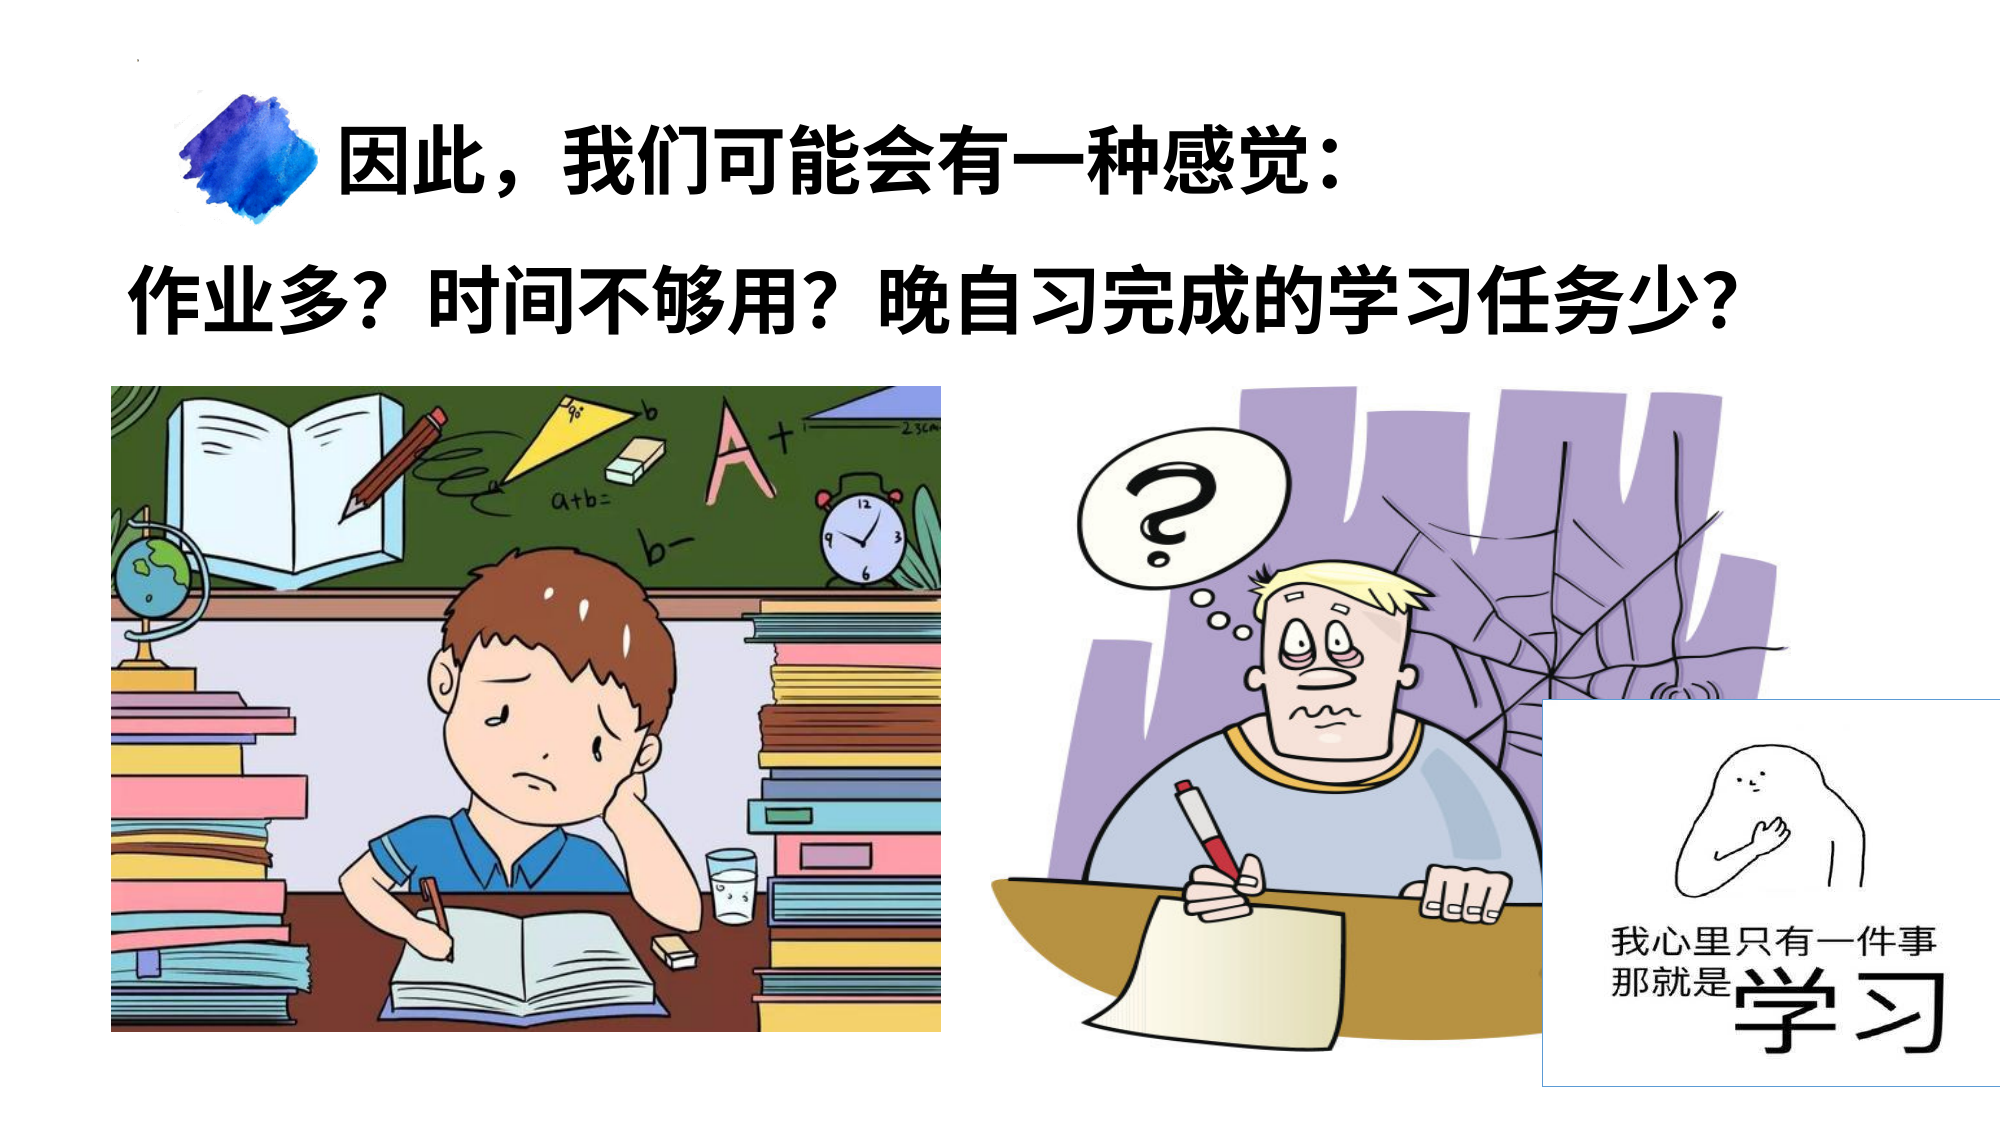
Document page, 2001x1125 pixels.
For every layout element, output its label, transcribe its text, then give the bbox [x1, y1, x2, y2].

picture [111, 386, 941, 1032]
text_box 作业多？时间不够用？晚自习完成的学习任务少？ [111, 246, 1868, 352]
text_box 因此，我们可能会有一种感觉： [322, 106, 1515, 211]
picture [174, 90, 322, 228]
picture [990, 386, 2000, 1087]
